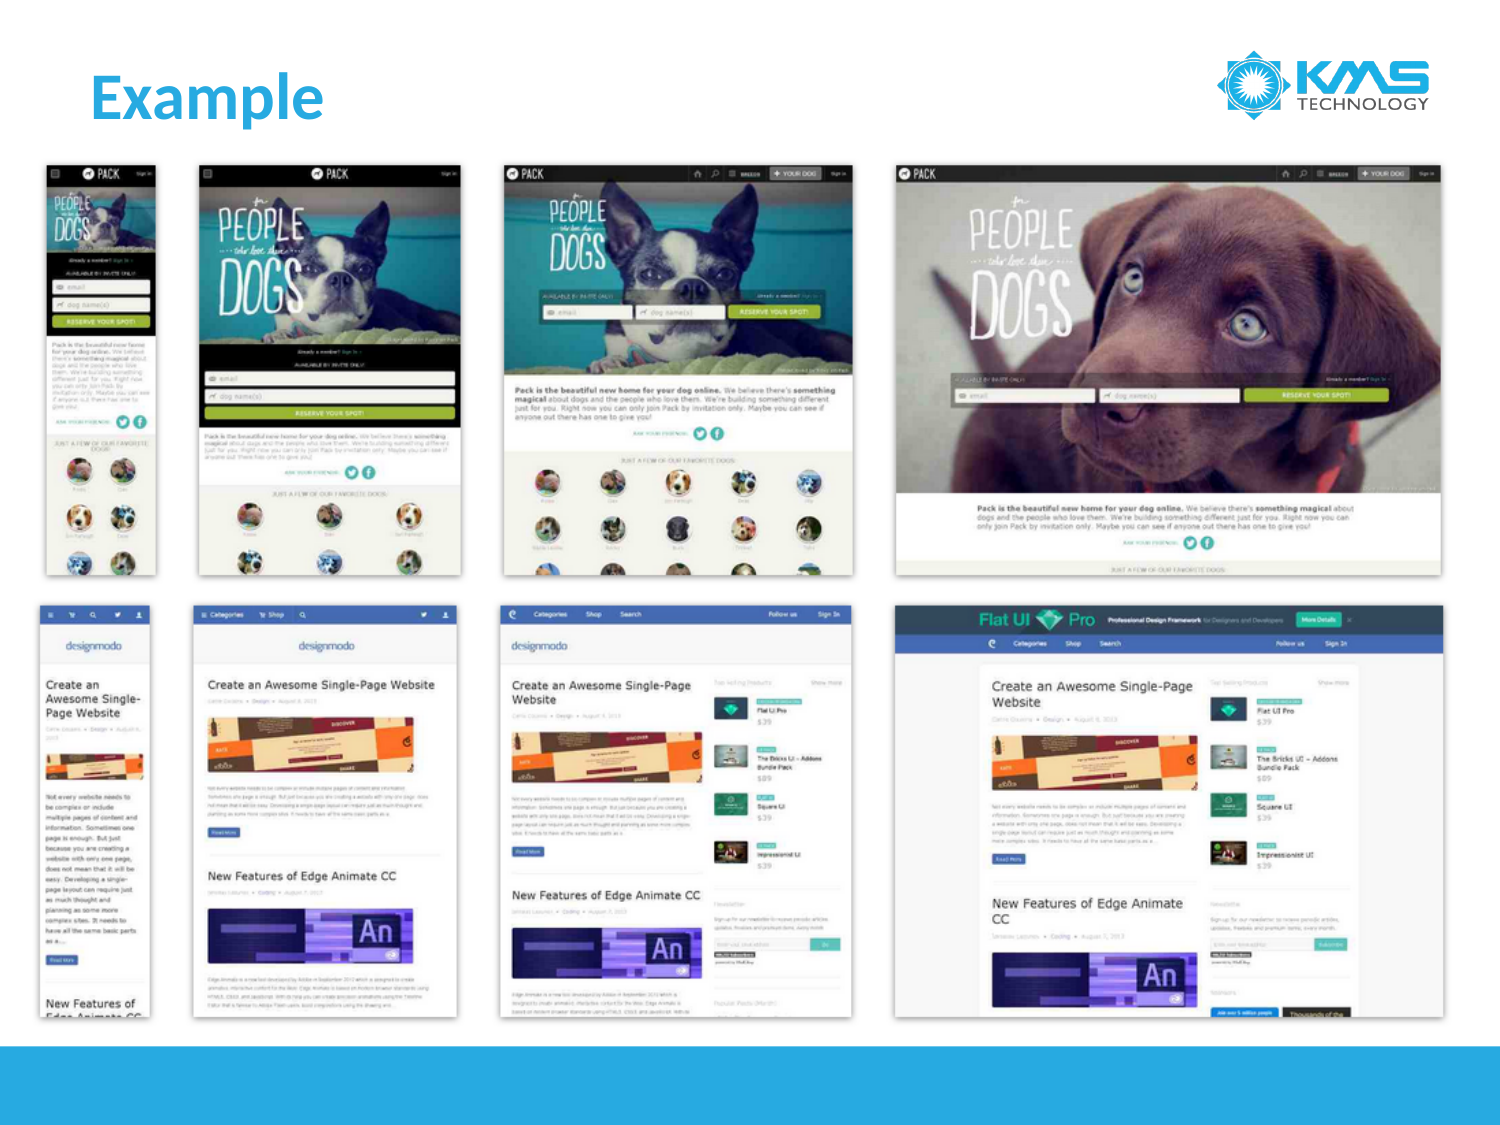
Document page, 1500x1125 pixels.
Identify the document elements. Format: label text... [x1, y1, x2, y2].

picture [32, 149, 1468, 1035]
title Example [75, 45, 1102, 148]
picture [1208, 45, 1436, 126]
